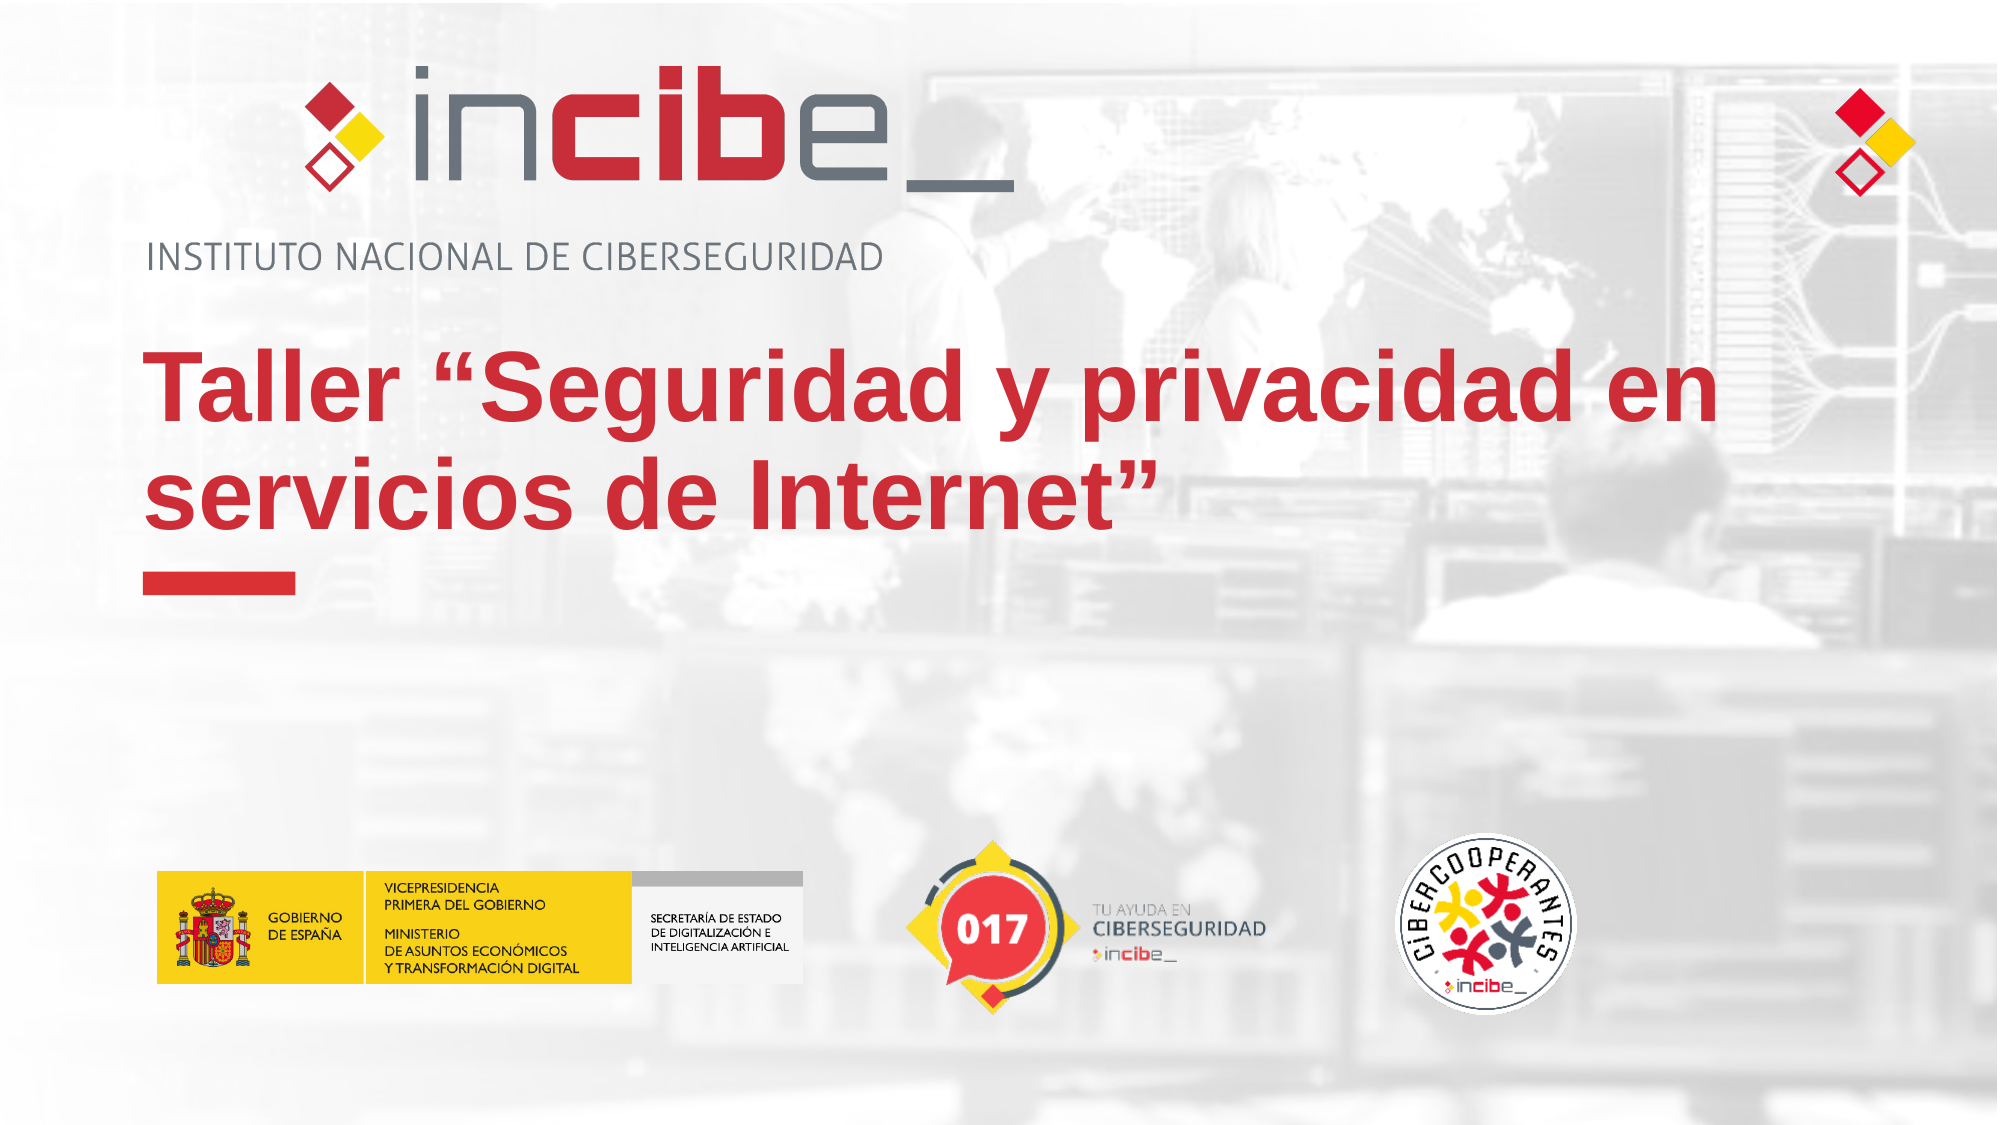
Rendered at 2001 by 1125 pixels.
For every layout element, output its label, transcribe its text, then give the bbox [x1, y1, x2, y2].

picture [1835, 88, 1916, 197]
list Taller “Seguridad y privacidad en servicios de Internet” [142, 335, 1727, 458]
picture [157, 871, 803, 984]
picture [905, 840, 1266, 1015]
picture [149, 66, 1014, 271]
picture [1395, 833, 1577, 1015]
